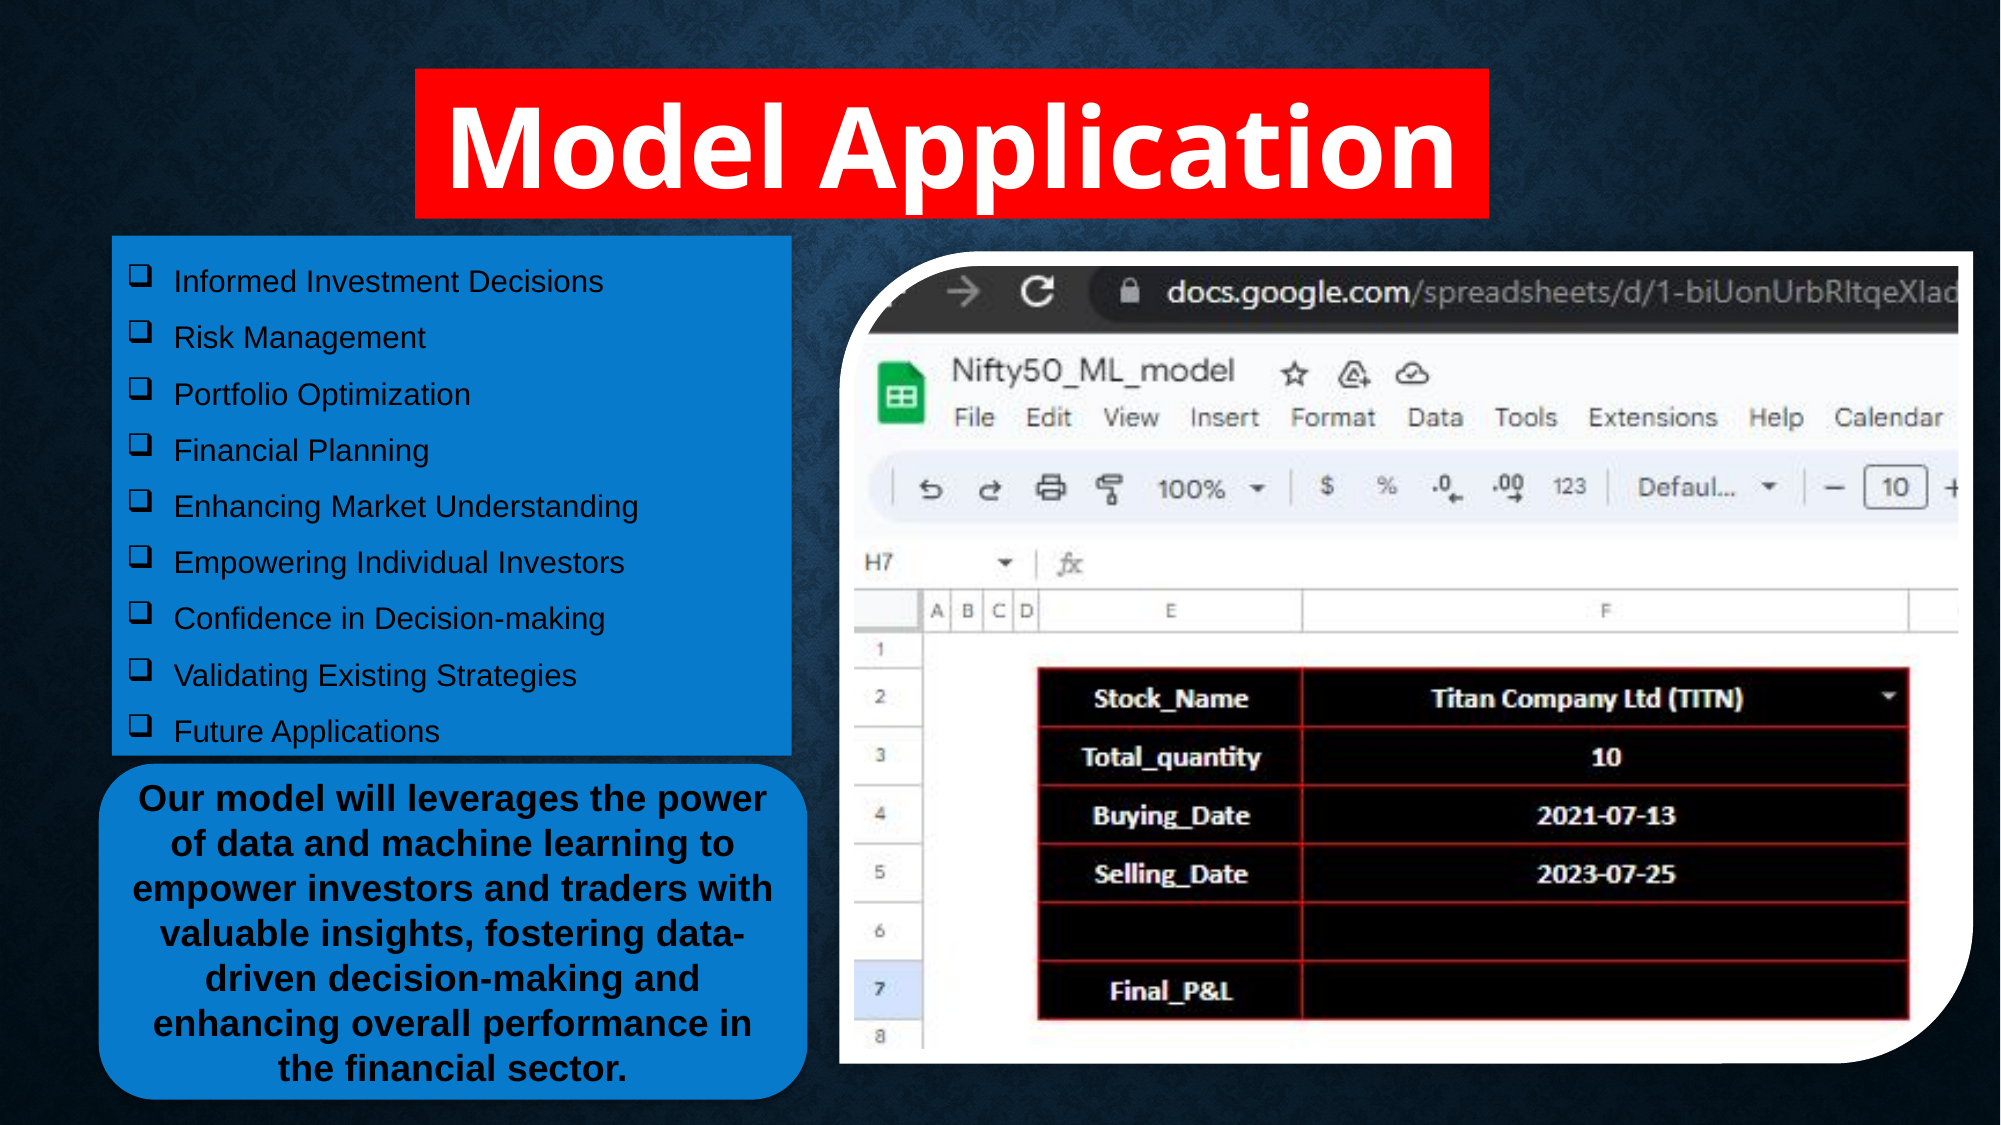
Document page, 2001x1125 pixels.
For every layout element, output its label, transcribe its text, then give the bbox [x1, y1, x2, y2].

text_box Informed Investment Decisions Risk Management Portfolio Optimization Financial Planning Enhancing Market Understanding Empowering Individual Investors Confidence in Decision-making Validating Existing Strategies Future Applications [111, 235, 792, 756]
text_box Model Application [415, 68, 1490, 219]
picture [846, 258, 1967, 1057]
text_box Our model will leverages the power of data and machine learning to empower investors and traders with valuable insights, fostering data-driven decision-making and enhancing overall performance in the financial sector. [97, 762, 810, 1102]
